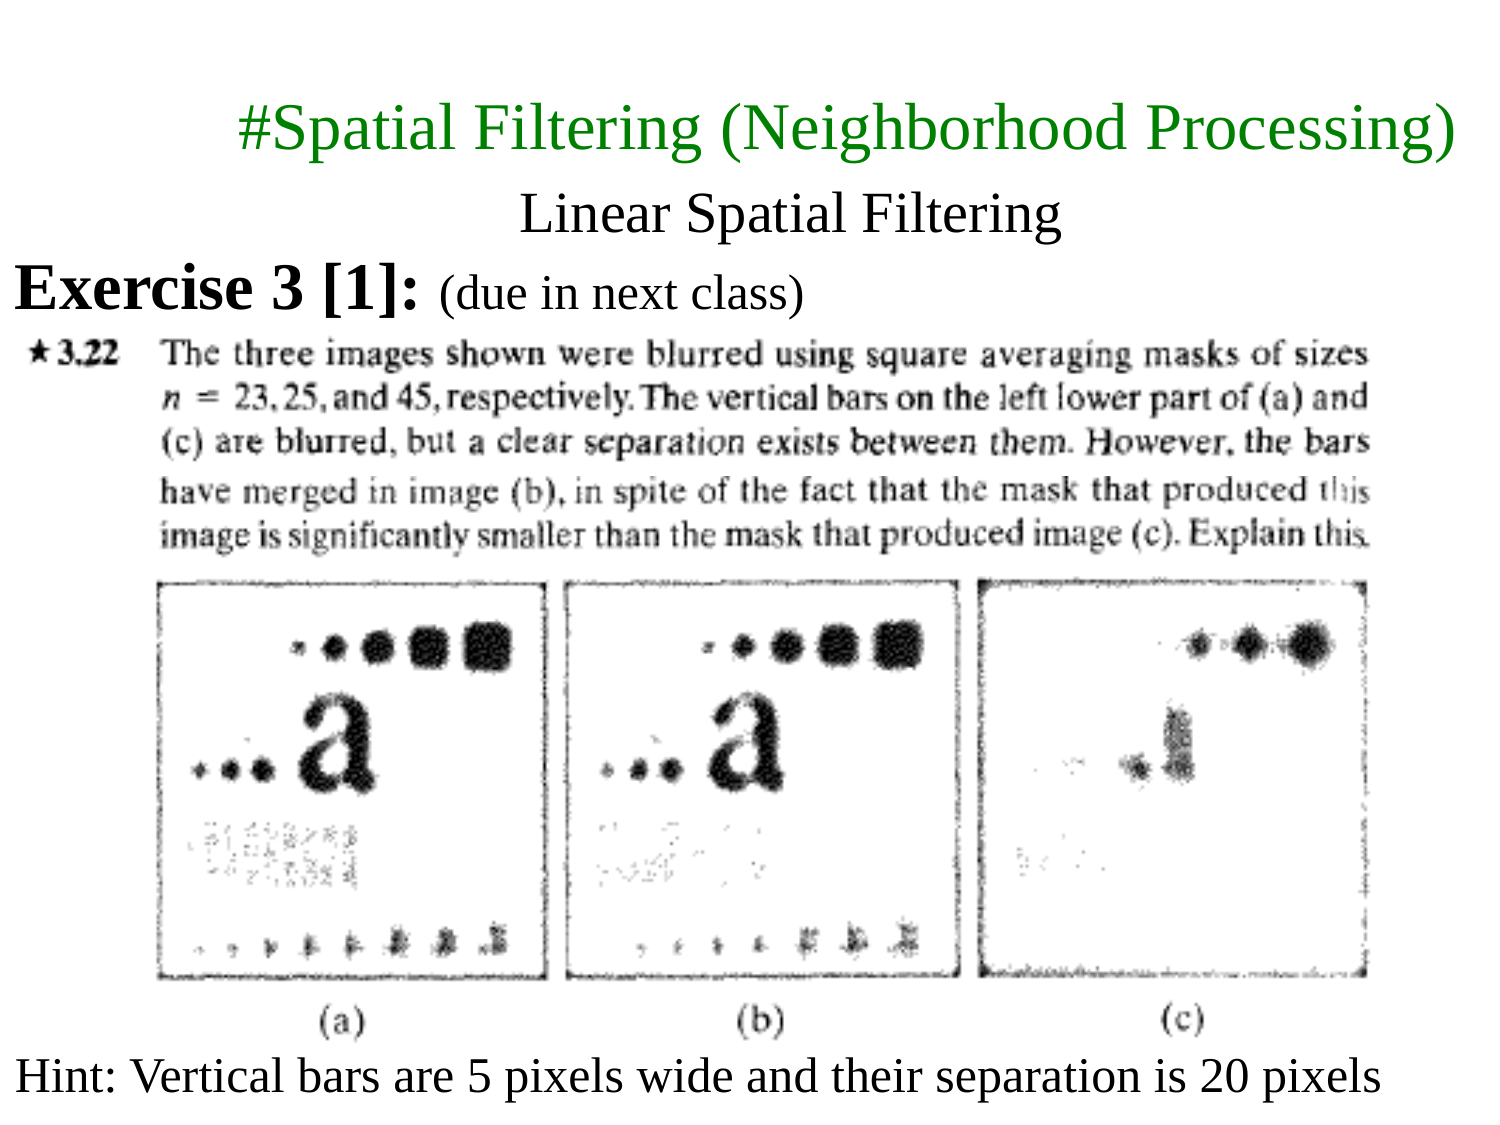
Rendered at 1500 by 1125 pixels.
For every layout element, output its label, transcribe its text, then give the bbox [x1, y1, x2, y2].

text_box Exercise 3 [1]: (due in next class) Hint: Vertical bars are 5 pixels wide and their separation is 20 pixels [0, 235, 1428, 1110]
text_box #Spatial Filtering (Neighborhood Processing) [214, 75, 1483, 171]
picture [10, 326, 1396, 1053]
text_box Linear Spatial Filtering [504, 152, 1229, 235]
